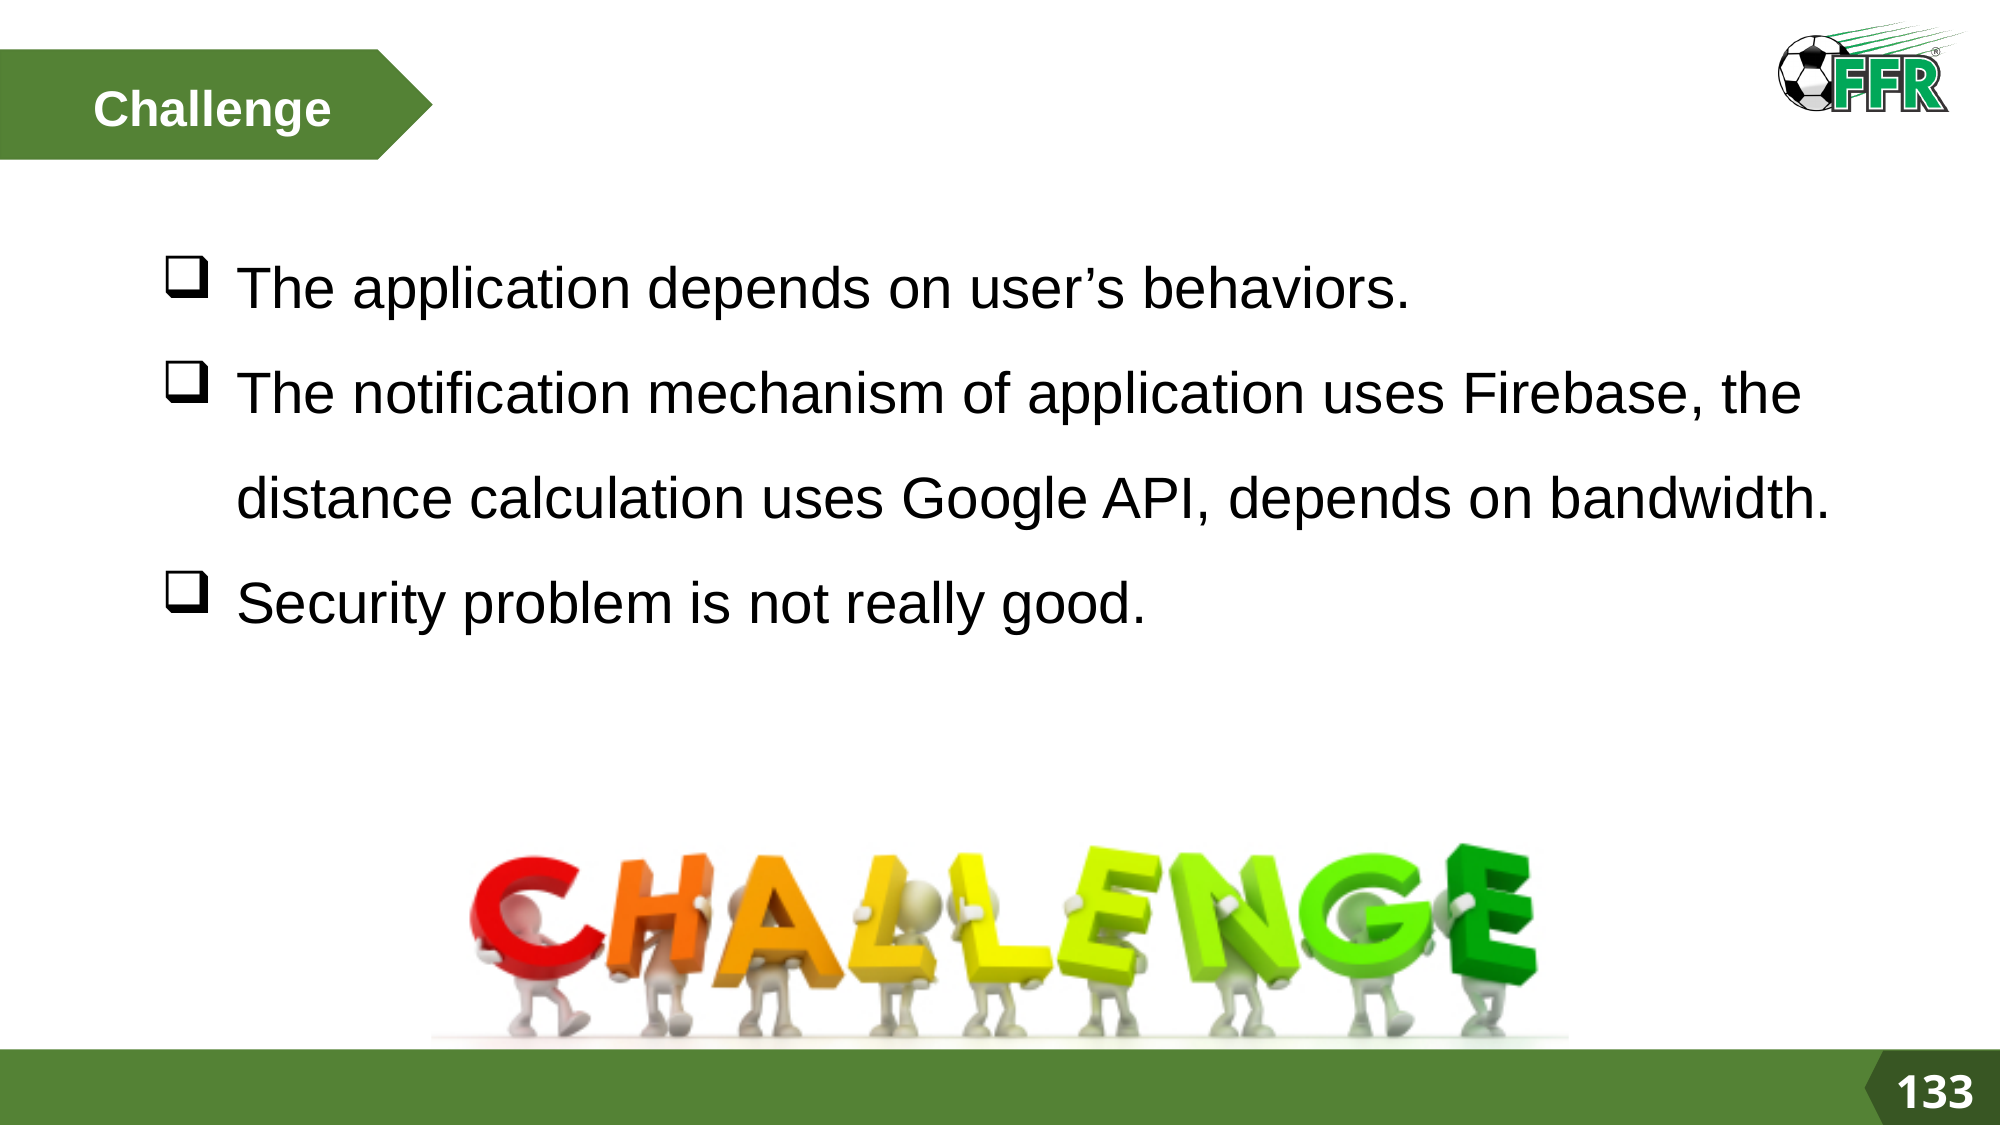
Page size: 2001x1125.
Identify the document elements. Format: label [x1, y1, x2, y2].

text_box [0, 35, 1000, 185]
picture [431, 821, 1569, 1055]
text_box [146, 207, 1969, 642]
text_box [0, 1048, 2000, 1125]
picture [1778, 21, 1969, 113]
